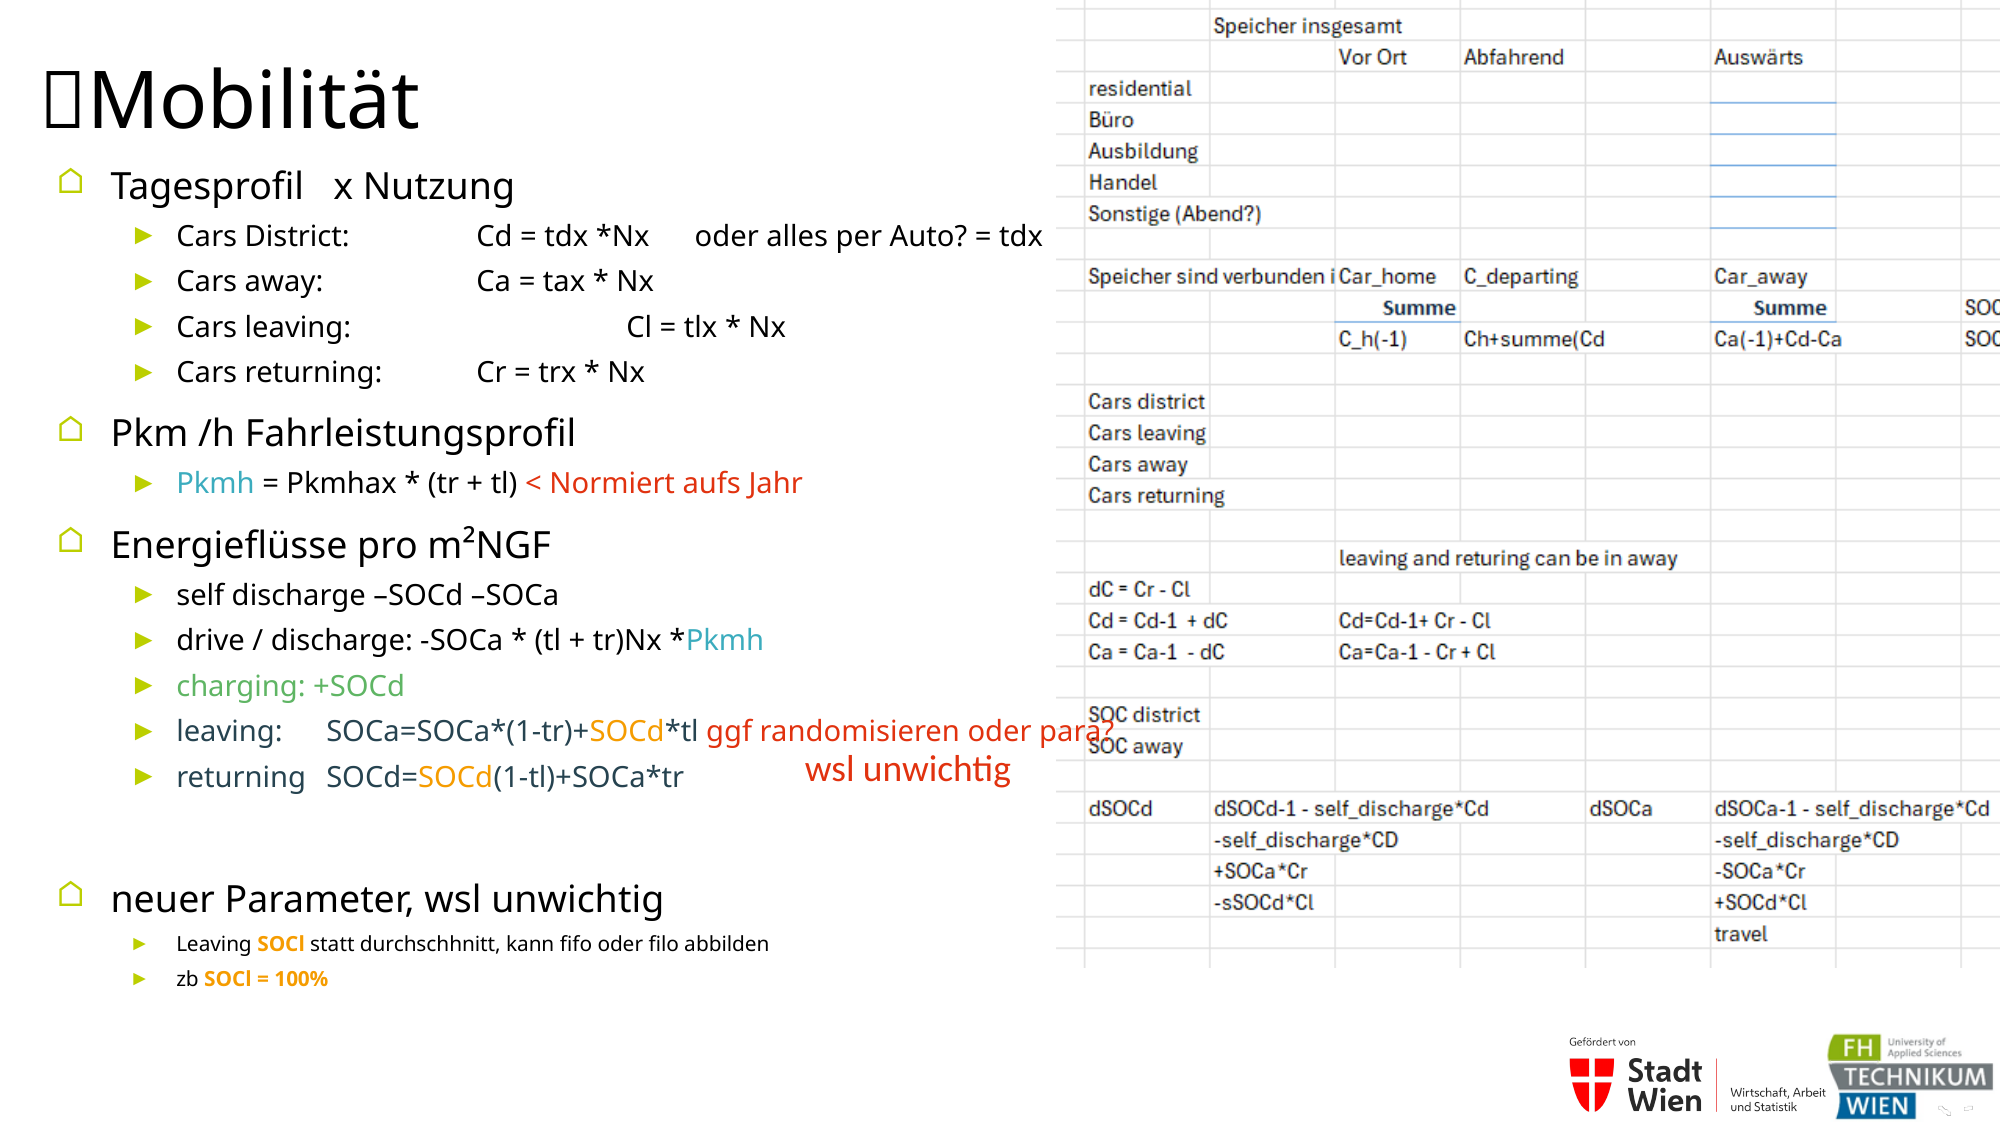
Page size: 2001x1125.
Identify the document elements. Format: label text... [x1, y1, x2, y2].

picture [1563, 1073, 1999, 1124]
picture [1056, 0, 2000, 968]
list Tagesprofil x Nutzung Cars District: Cd = tdx *Nx oder alles per Auto? = tdx Cars away: Ca = tax * Nx Cars leaving: Cl = tlx * Nx Cars returning: Cr = trx * Nx Pkm /h Fahrleistungsprofil Pkmh = Pkmhax * (tr + tl) < Normiert aufs Jahr Energieflüsse pro m²NGF self discharge –SOCd –SOCa drive / discharge: -SOCa * (tl + tr)Nx *Pkmh charging: +SOCd leaving: SOCa=SOCa*(1-tr)+SOCd*tl ggf randomisieren oder para? returning SOCd=SOCd(1-tl)+SOCa*tr neuer Parameter, wsl unwichtig Leaving SOCl statt durchschhnitt, kann fifo oder filo abbilden zb SOCl = 100% [39, 154, 2000, 1073]
text_box wsl unwichtig [790, 736, 1056, 797]
title 🚗Mobilität [39, 52, 1056, 154]
